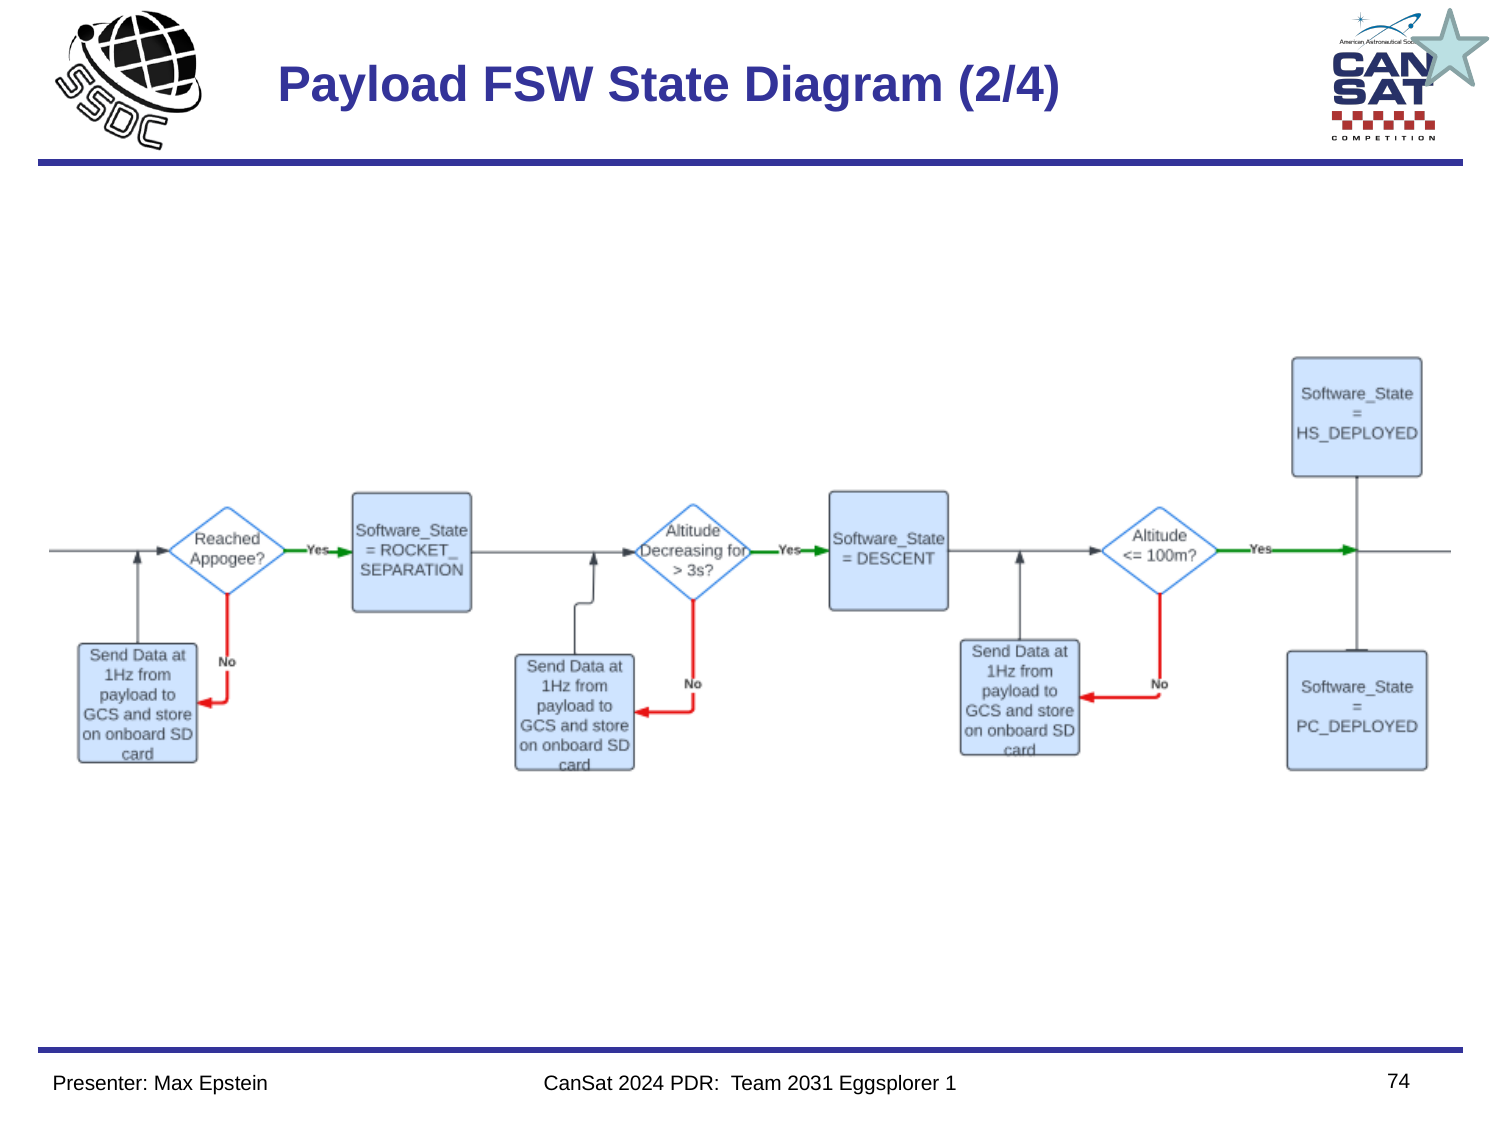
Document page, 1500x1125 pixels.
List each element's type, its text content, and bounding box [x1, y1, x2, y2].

picture [10, 6, 263, 153]
slide_number 74 [1312, 1059, 1425, 1100]
footer CanSat 2024 PDR: Team 2031 Eggsplorer 1 [450, 1062, 1050, 1103]
text_box [1412, 9, 1488, 85]
picture [48, 316, 1451, 809]
picture [1322, 12, 1447, 148]
title Payload FSW State Diagram (2/4) [265, 12, 1238, 150]
text_box Presenter: Max Epstein [37, 1062, 413, 1103]
